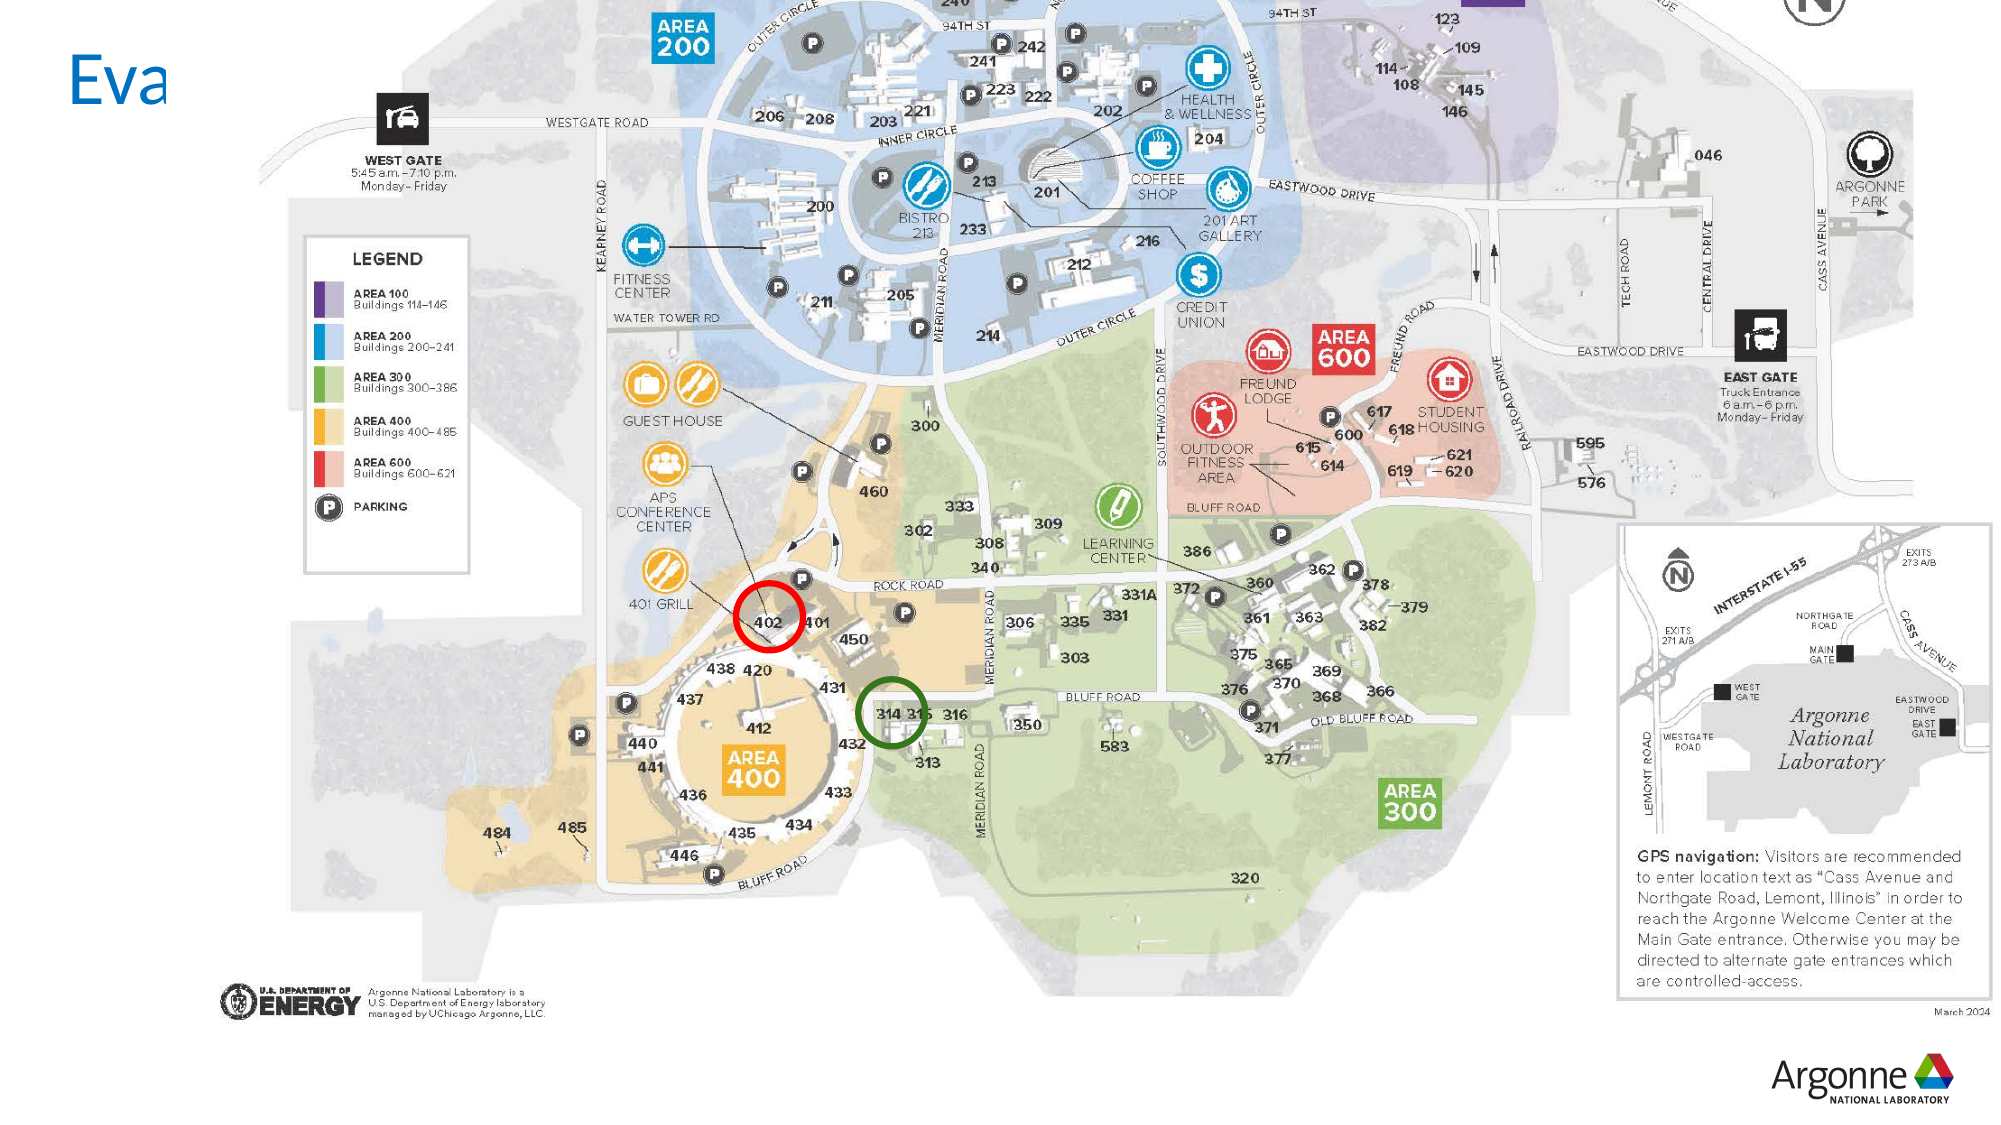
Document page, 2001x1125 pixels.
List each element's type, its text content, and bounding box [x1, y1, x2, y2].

picture [166, 0, 2000, 1115]
title Evacuation Plan [67, 37, 161, 121]
